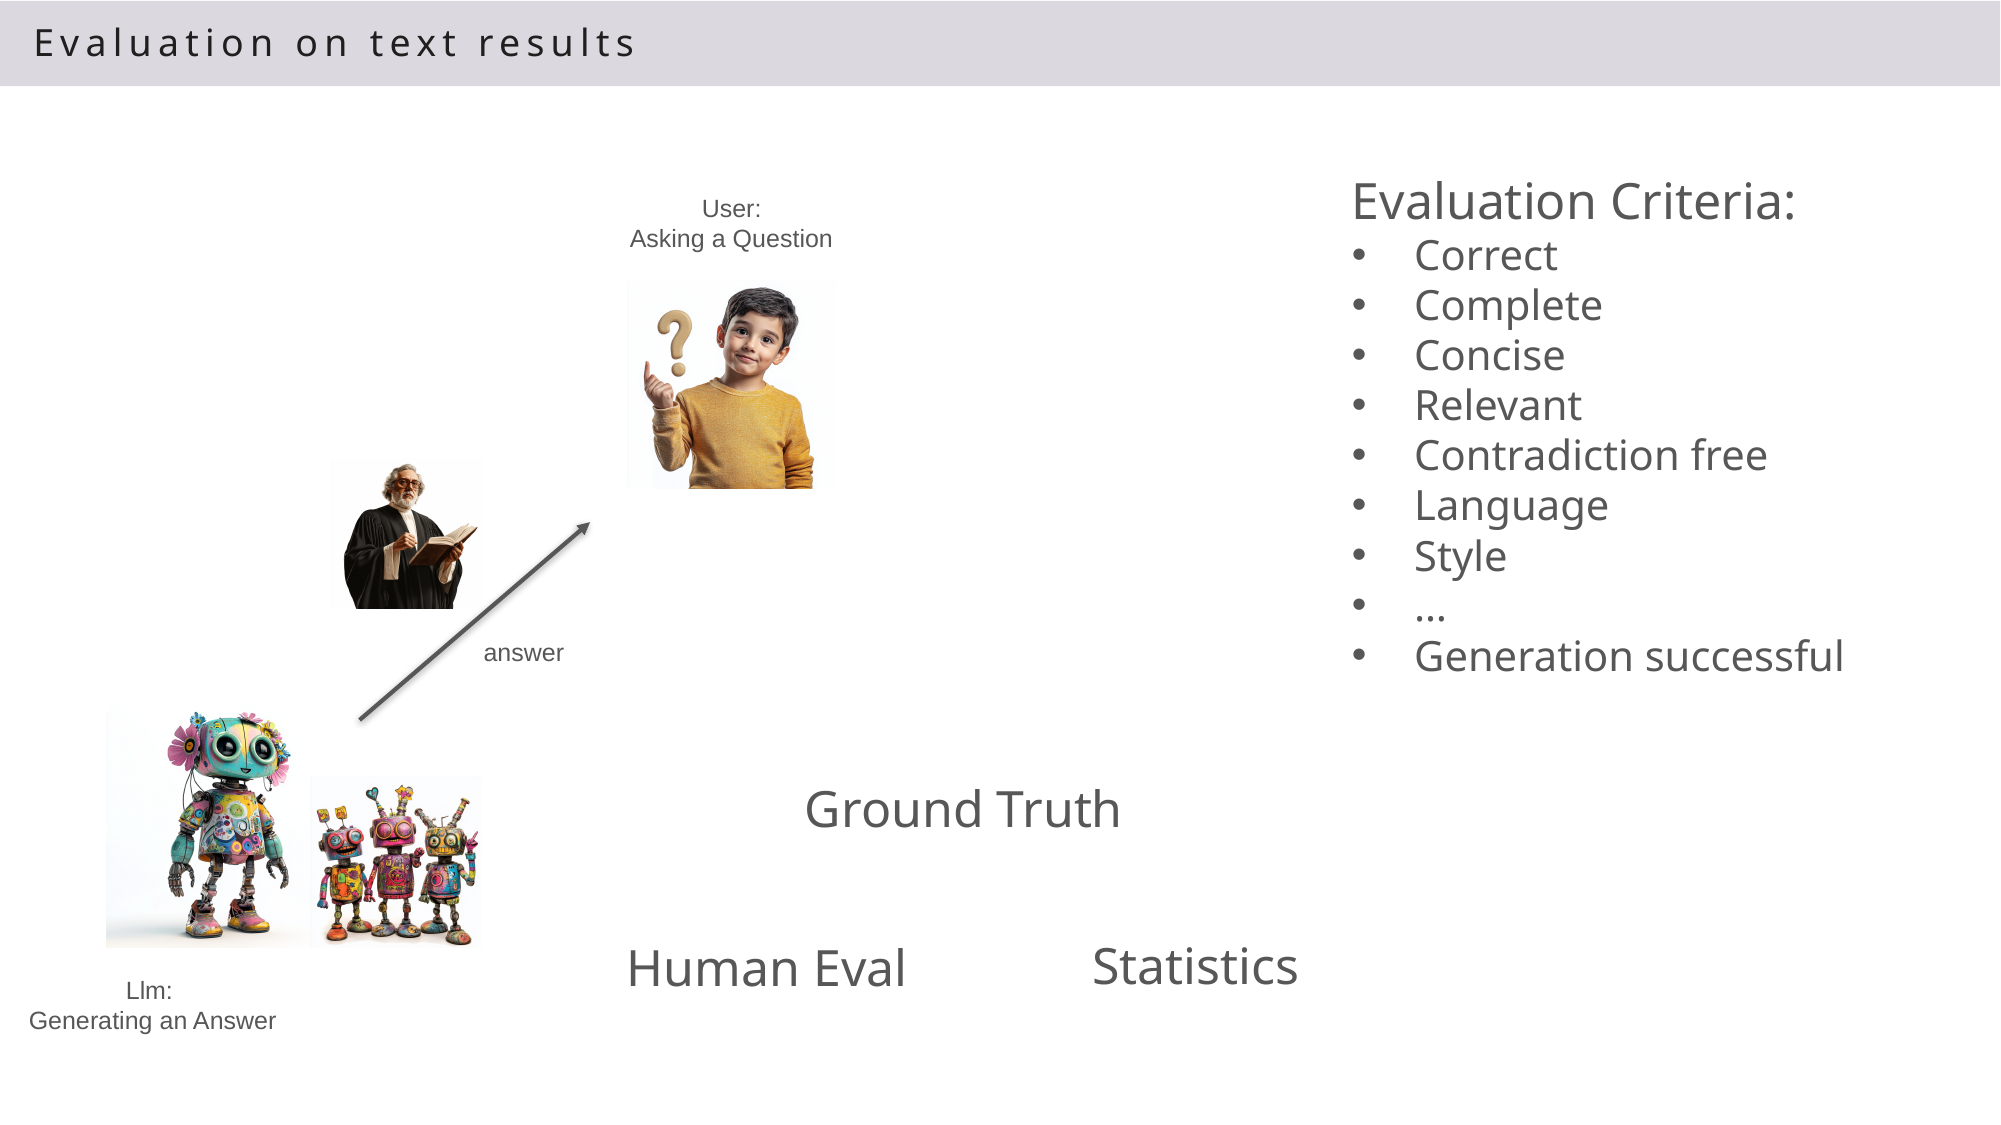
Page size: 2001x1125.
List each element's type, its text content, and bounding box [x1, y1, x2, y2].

picture [331, 458, 483, 609]
text_box Human Eval [612, 929, 923, 1005]
title Evaluation on text results [13, 0, 1128, 85]
picture [627, 279, 837, 489]
text_box User: Asking a Question [615, 184, 849, 260]
text_box Llm: Generating an Answer [13, 967, 292, 1042]
text_box Statistics [1077, 927, 1315, 1002]
picture [106, 704, 483, 948]
text_box Ground Truth [790, 769, 1138, 845]
text_box Evaluation Criteria: Correct Complete Concise Relevant Contradiction free Language Style … Generation successful [1337, 161, 1860, 687]
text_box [359, 521, 591, 721]
